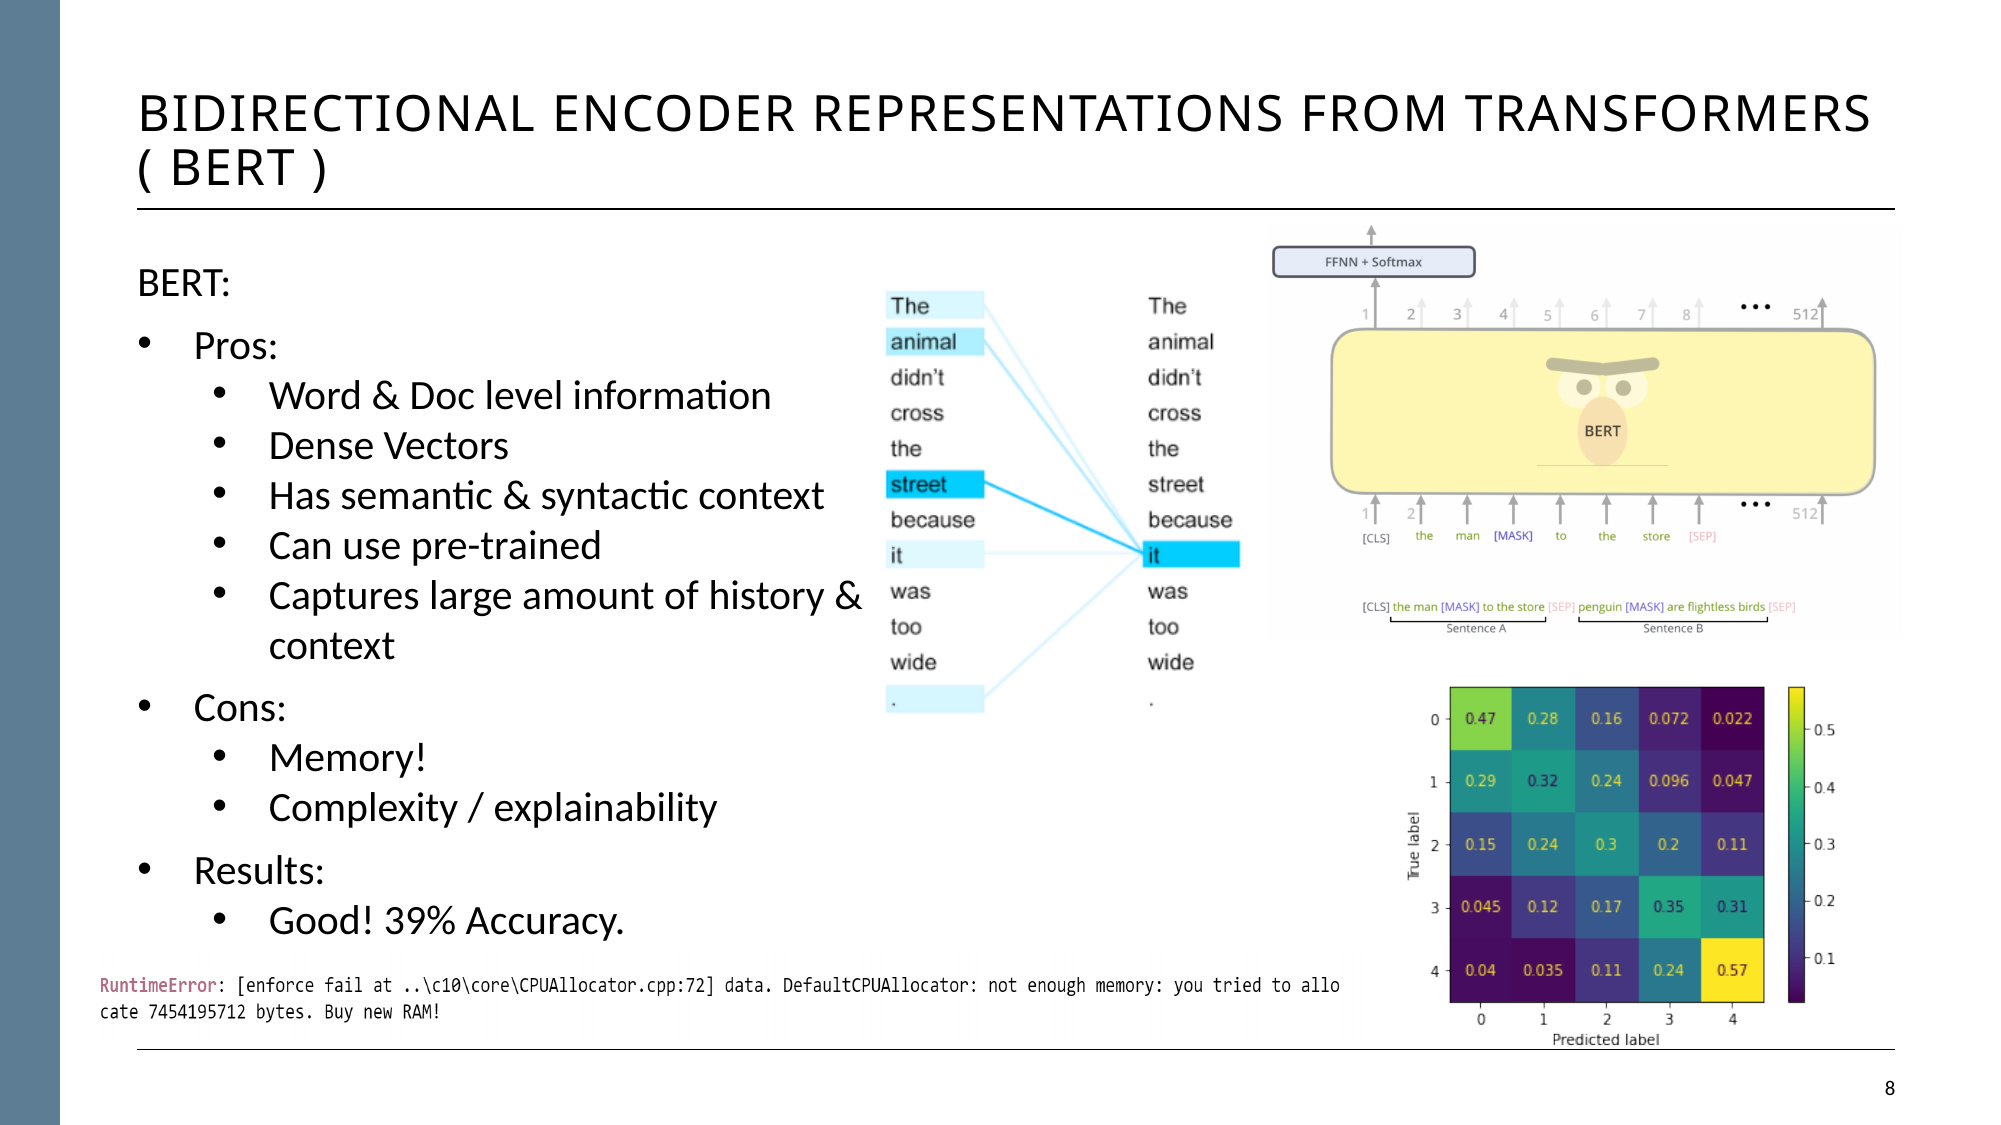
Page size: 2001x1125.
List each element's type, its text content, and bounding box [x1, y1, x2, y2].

picture [1399, 678, 1846, 1057]
list BERT: Pros: Word & Doc level information Dense Vectors Has semantic & syntactic context Can use pre-trained Captures large amount of history & context Cons: Memory! Complexity / explainability Results: Good! 39% Accuracy. [137, 254, 885, 946]
slide_number 7 [1819, 1050, 1896, 1125]
picture [88, 946, 1361, 1043]
picture [1266, 225, 1903, 639]
title Bidirectional Encoder Representations from Transformers ( BERT ) [137, 34, 1896, 196]
picture [872, 272, 1250, 730]
